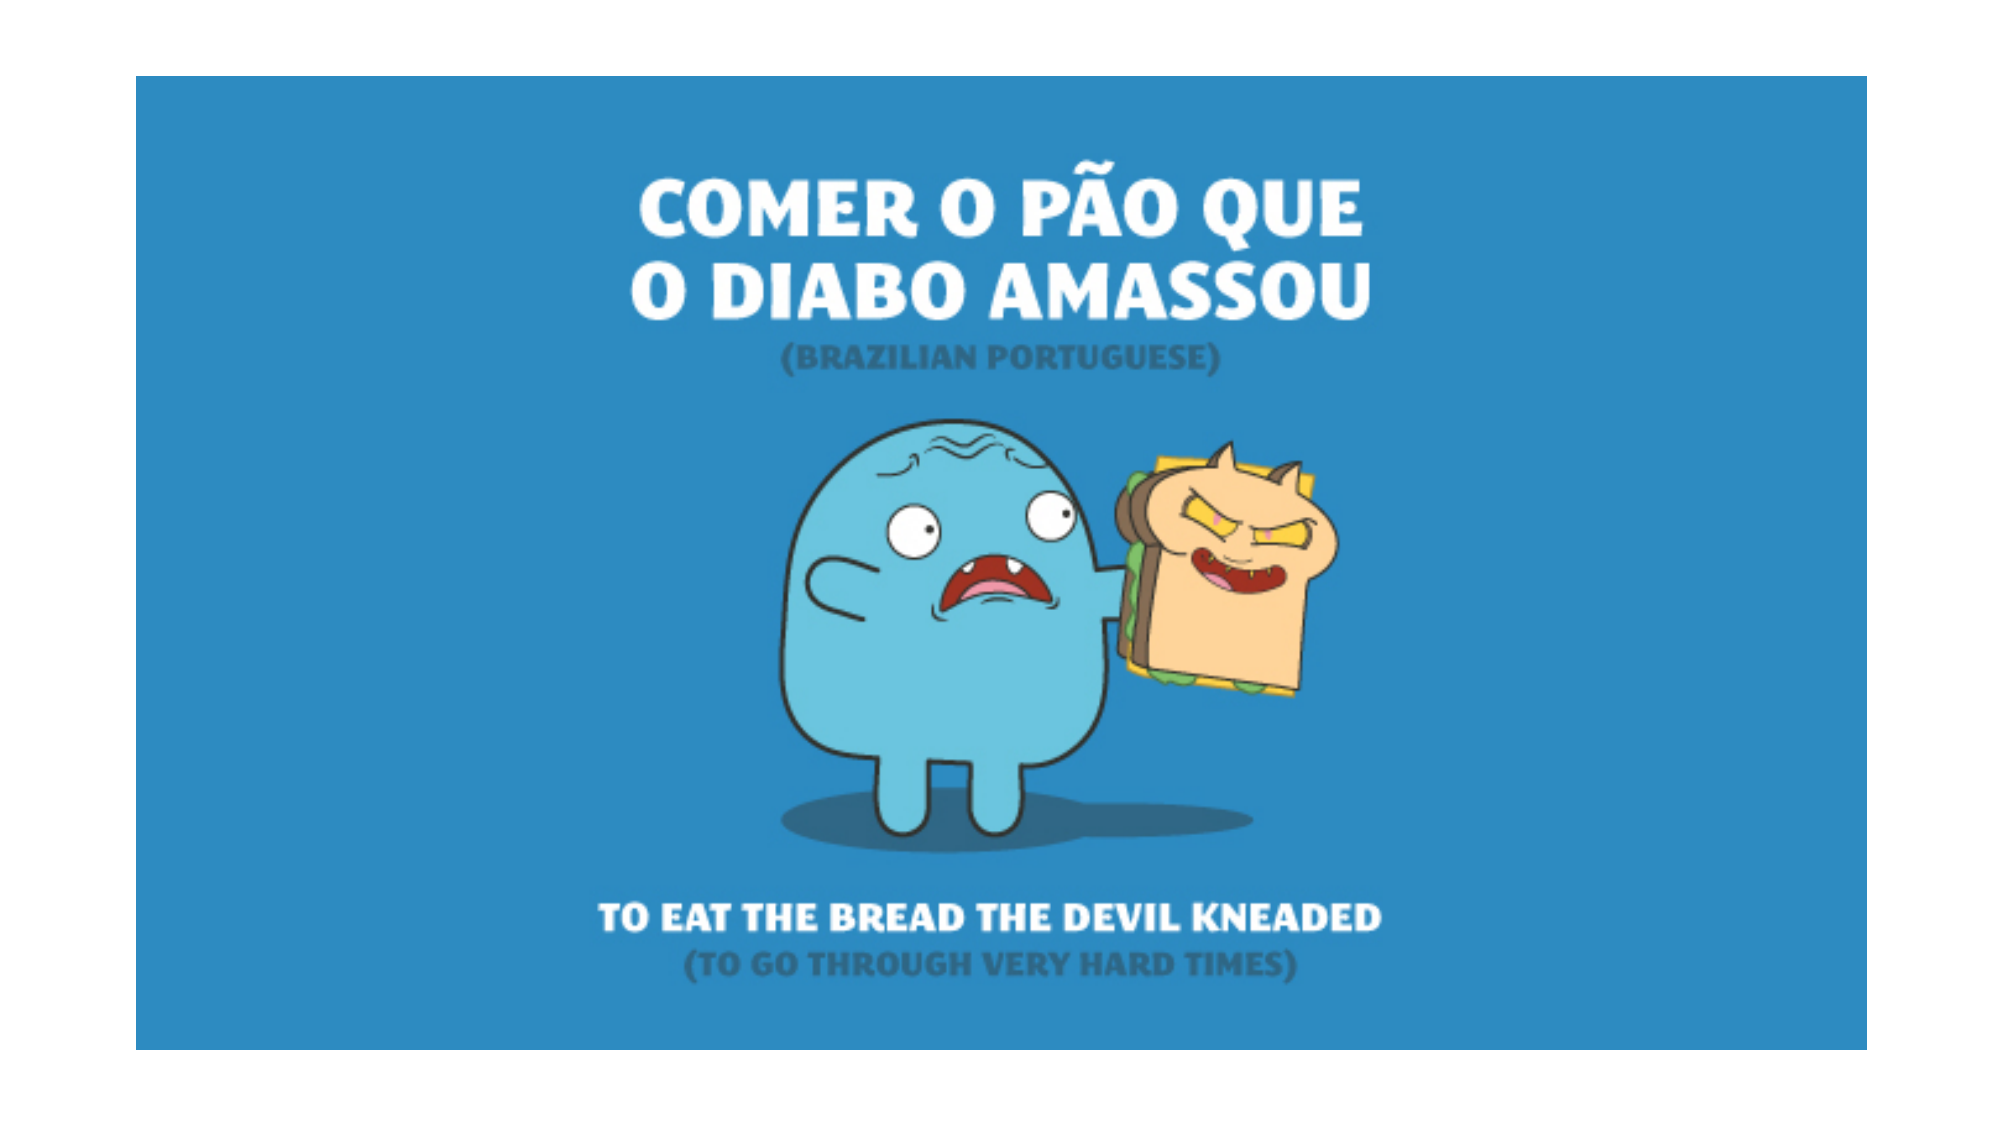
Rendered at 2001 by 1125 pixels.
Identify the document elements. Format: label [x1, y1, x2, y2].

picture [136, 76, 1867, 1050]
